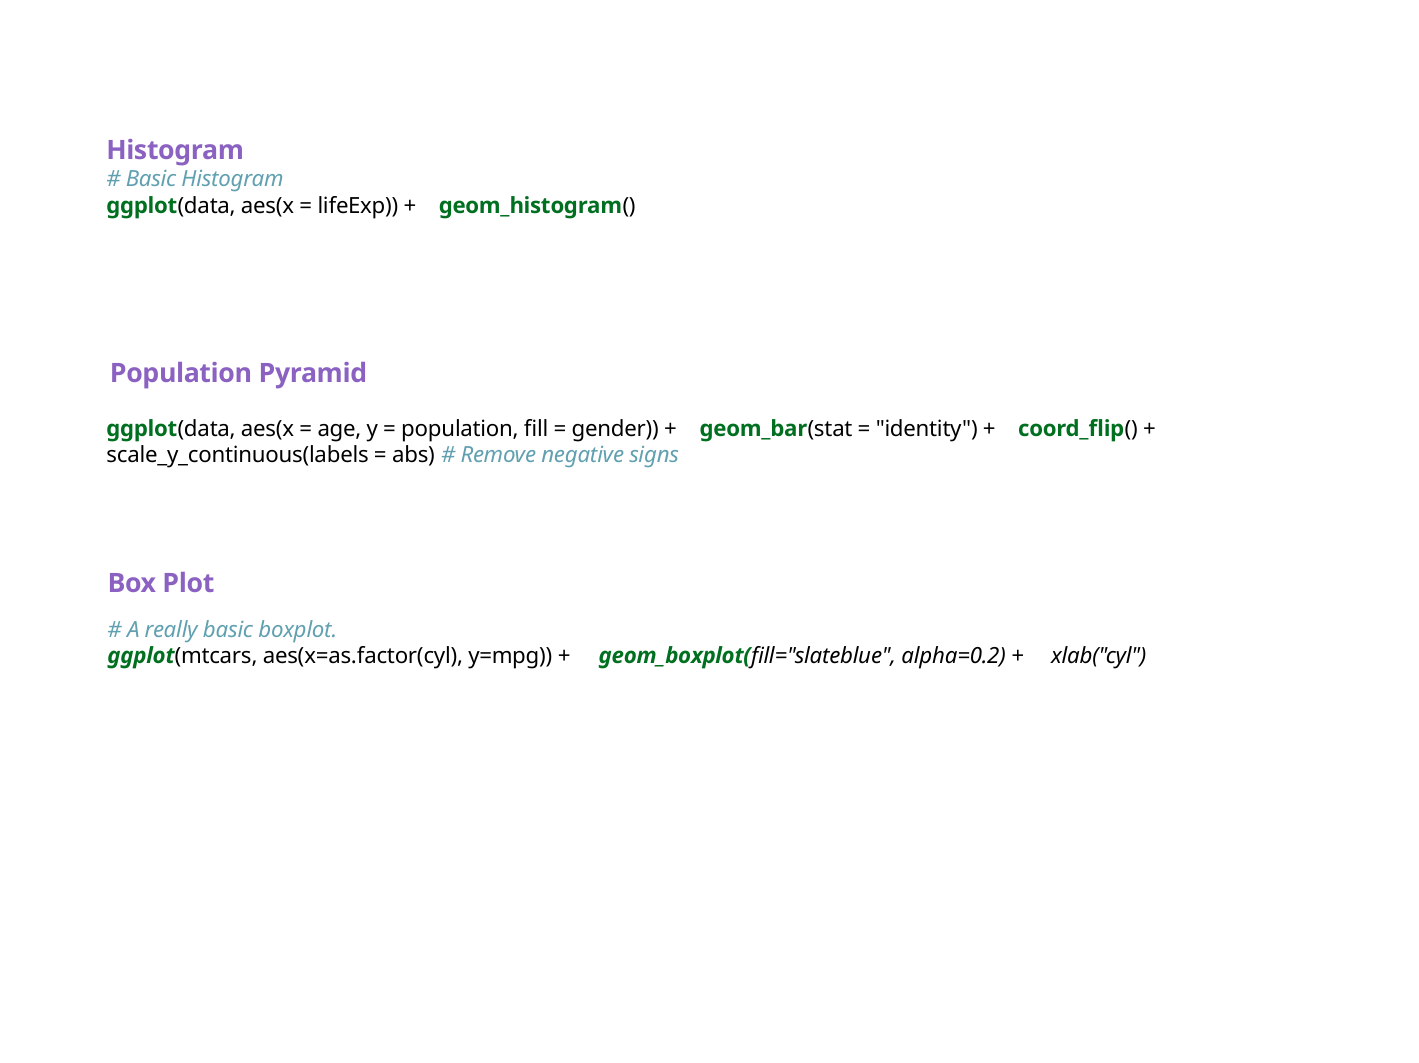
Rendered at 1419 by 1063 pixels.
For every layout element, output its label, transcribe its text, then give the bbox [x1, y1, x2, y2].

text_box ggplot(data, aes(x = age, y = population, fill = gender)) + geom_bar(stat = "identity") + coord_flip() + scale_y_continuous(labels = abs) # Remove negative signs [106, 413, 1407, 468]
text_box Histogram # Basic Histogram ggplot(data, aes(x = lifeExp)) + geom_histogram() [106, 132, 937, 245]
text_box # A really basic boxplot. ggplot(mtcars, aes(x=as.factor(cyl), y=mpg)) + geom_boxplot(fill="slateblue", alpha=0.2) + xlab("cyl") [107, 615, 1288, 695]
text_box Box Plot [106, 565, 216, 598]
text_box Population Pyramid [106, 355, 371, 388]
